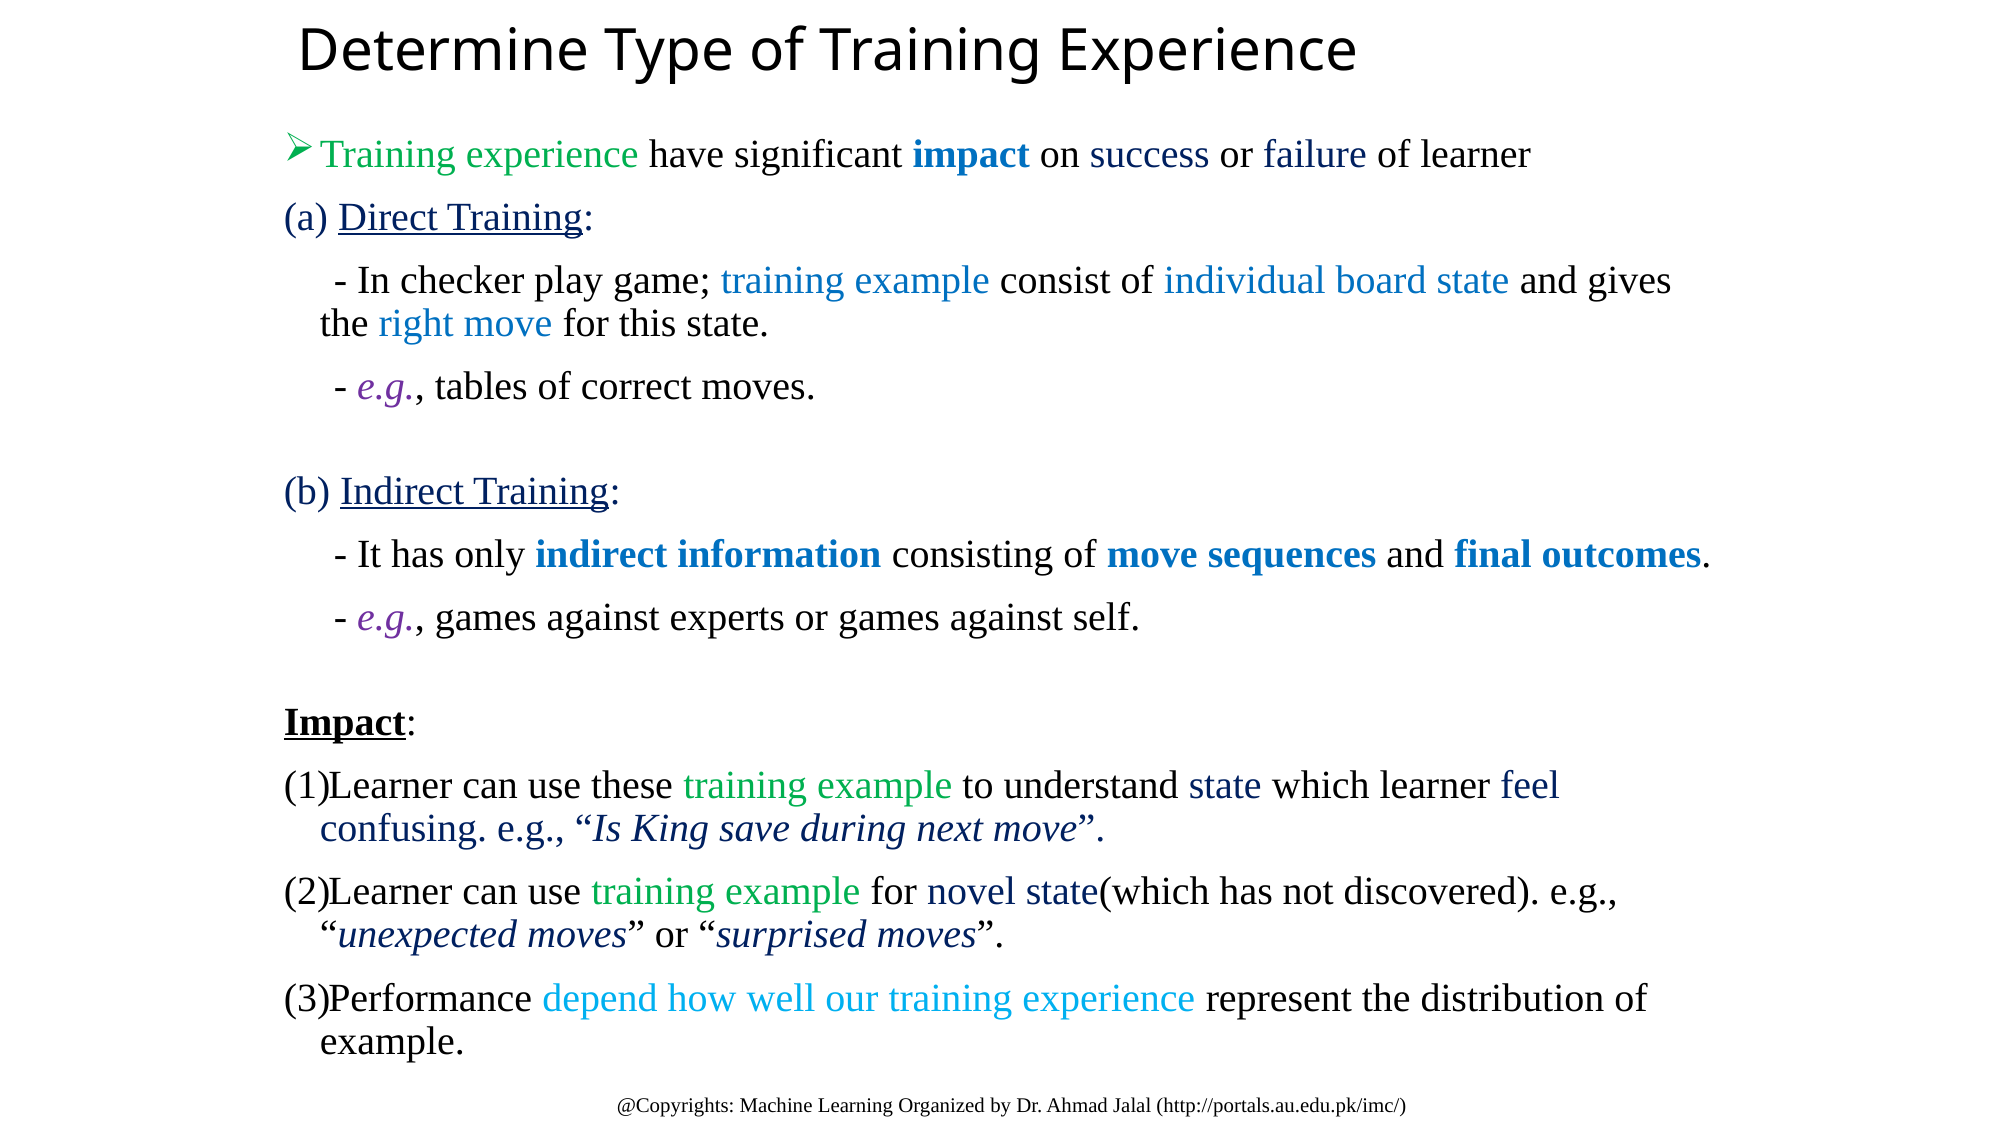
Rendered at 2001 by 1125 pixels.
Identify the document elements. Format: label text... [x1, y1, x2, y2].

text_box @Copyrights: Machine Learning Organized by Dr. Ahmad Jalal (http://portals.au.edu.pk/imc/) [503, 1083, 1520, 1125]
list Training experience have significant impact on success or failure of learner (a) Direct Training: - In checker play game; training example consist of individual board state and gives the right move for this state. - e.g., tables of correct moves. (b) Indirect Training: - It has only indirect information consisting of move sequences and final outcomes. - e.g., games against experts or games against self. Impact: Learner can use these training example to understand state which learner feel confusing. e.g., “Is King save during next move”. Learner can use training example for novel state(which has not discovered). e.g., “unexpected moves” or “surprised moves”. Performance depend how well our training experience represent the distribution of example. [268, 125, 1733, 1106]
title Determine Type of Training Experience [267, 0, 1733, 103]
